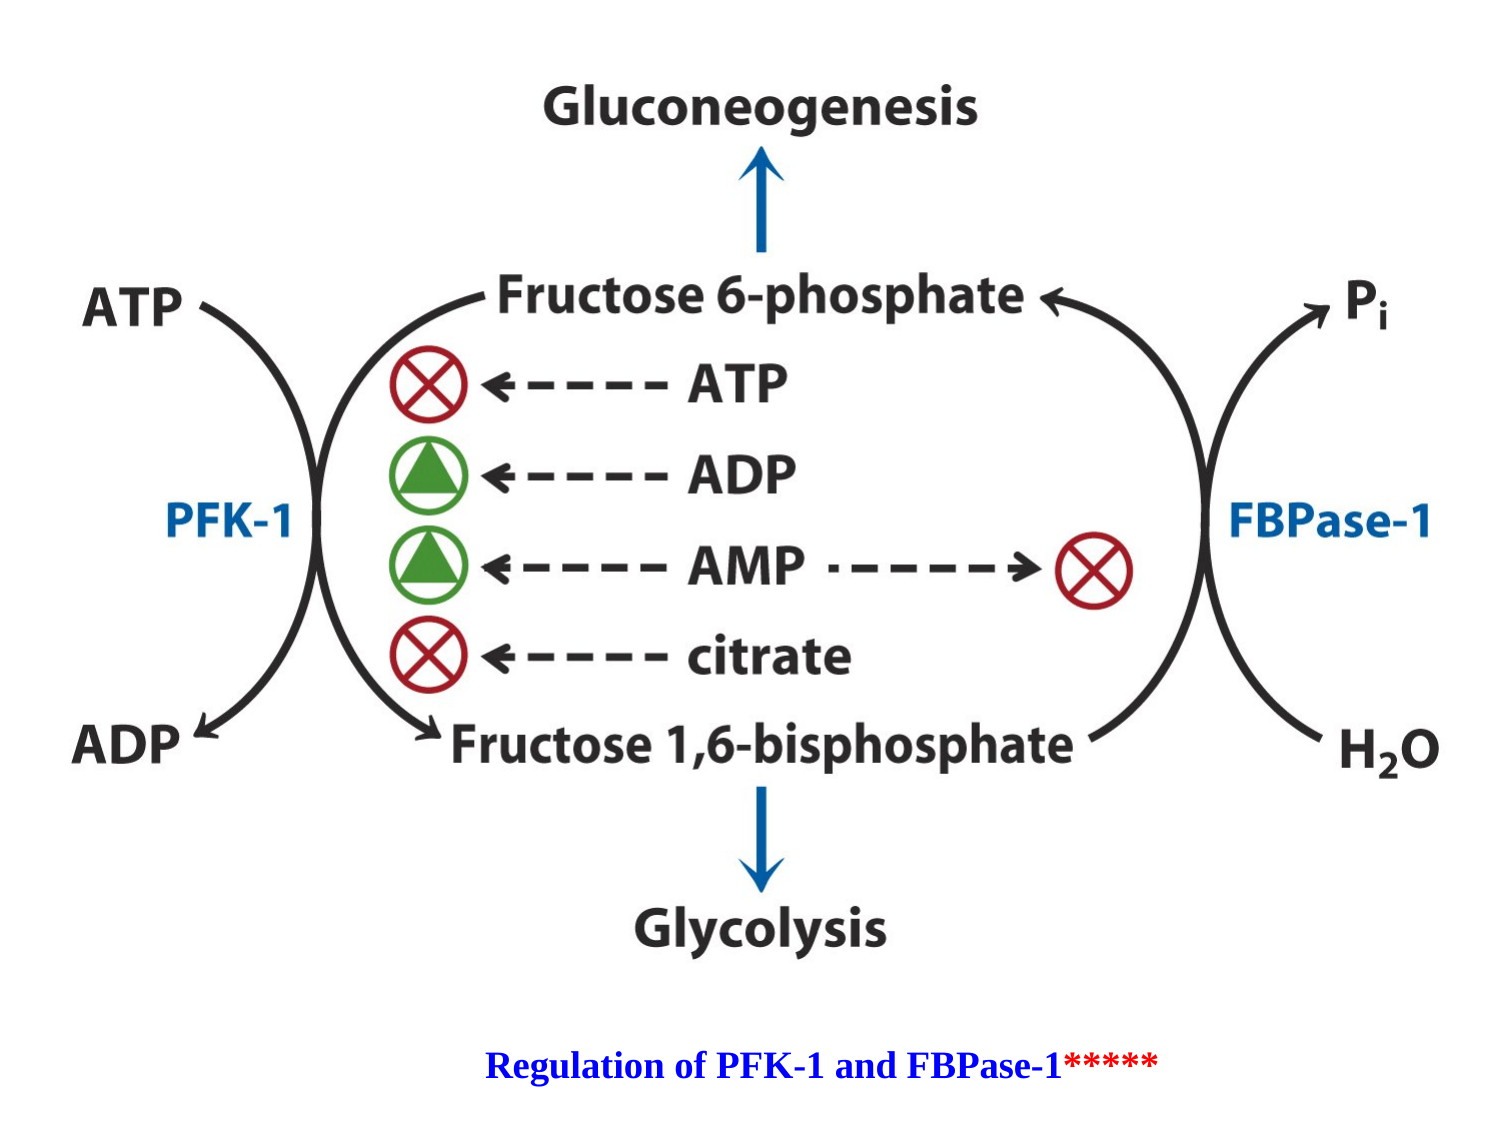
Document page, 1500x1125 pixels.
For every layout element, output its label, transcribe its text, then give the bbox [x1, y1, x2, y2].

text_box Regulation of PFK-1 and FBPase-1***** [470, 987, 1175, 1094]
picture [52, 66, 1454, 977]
